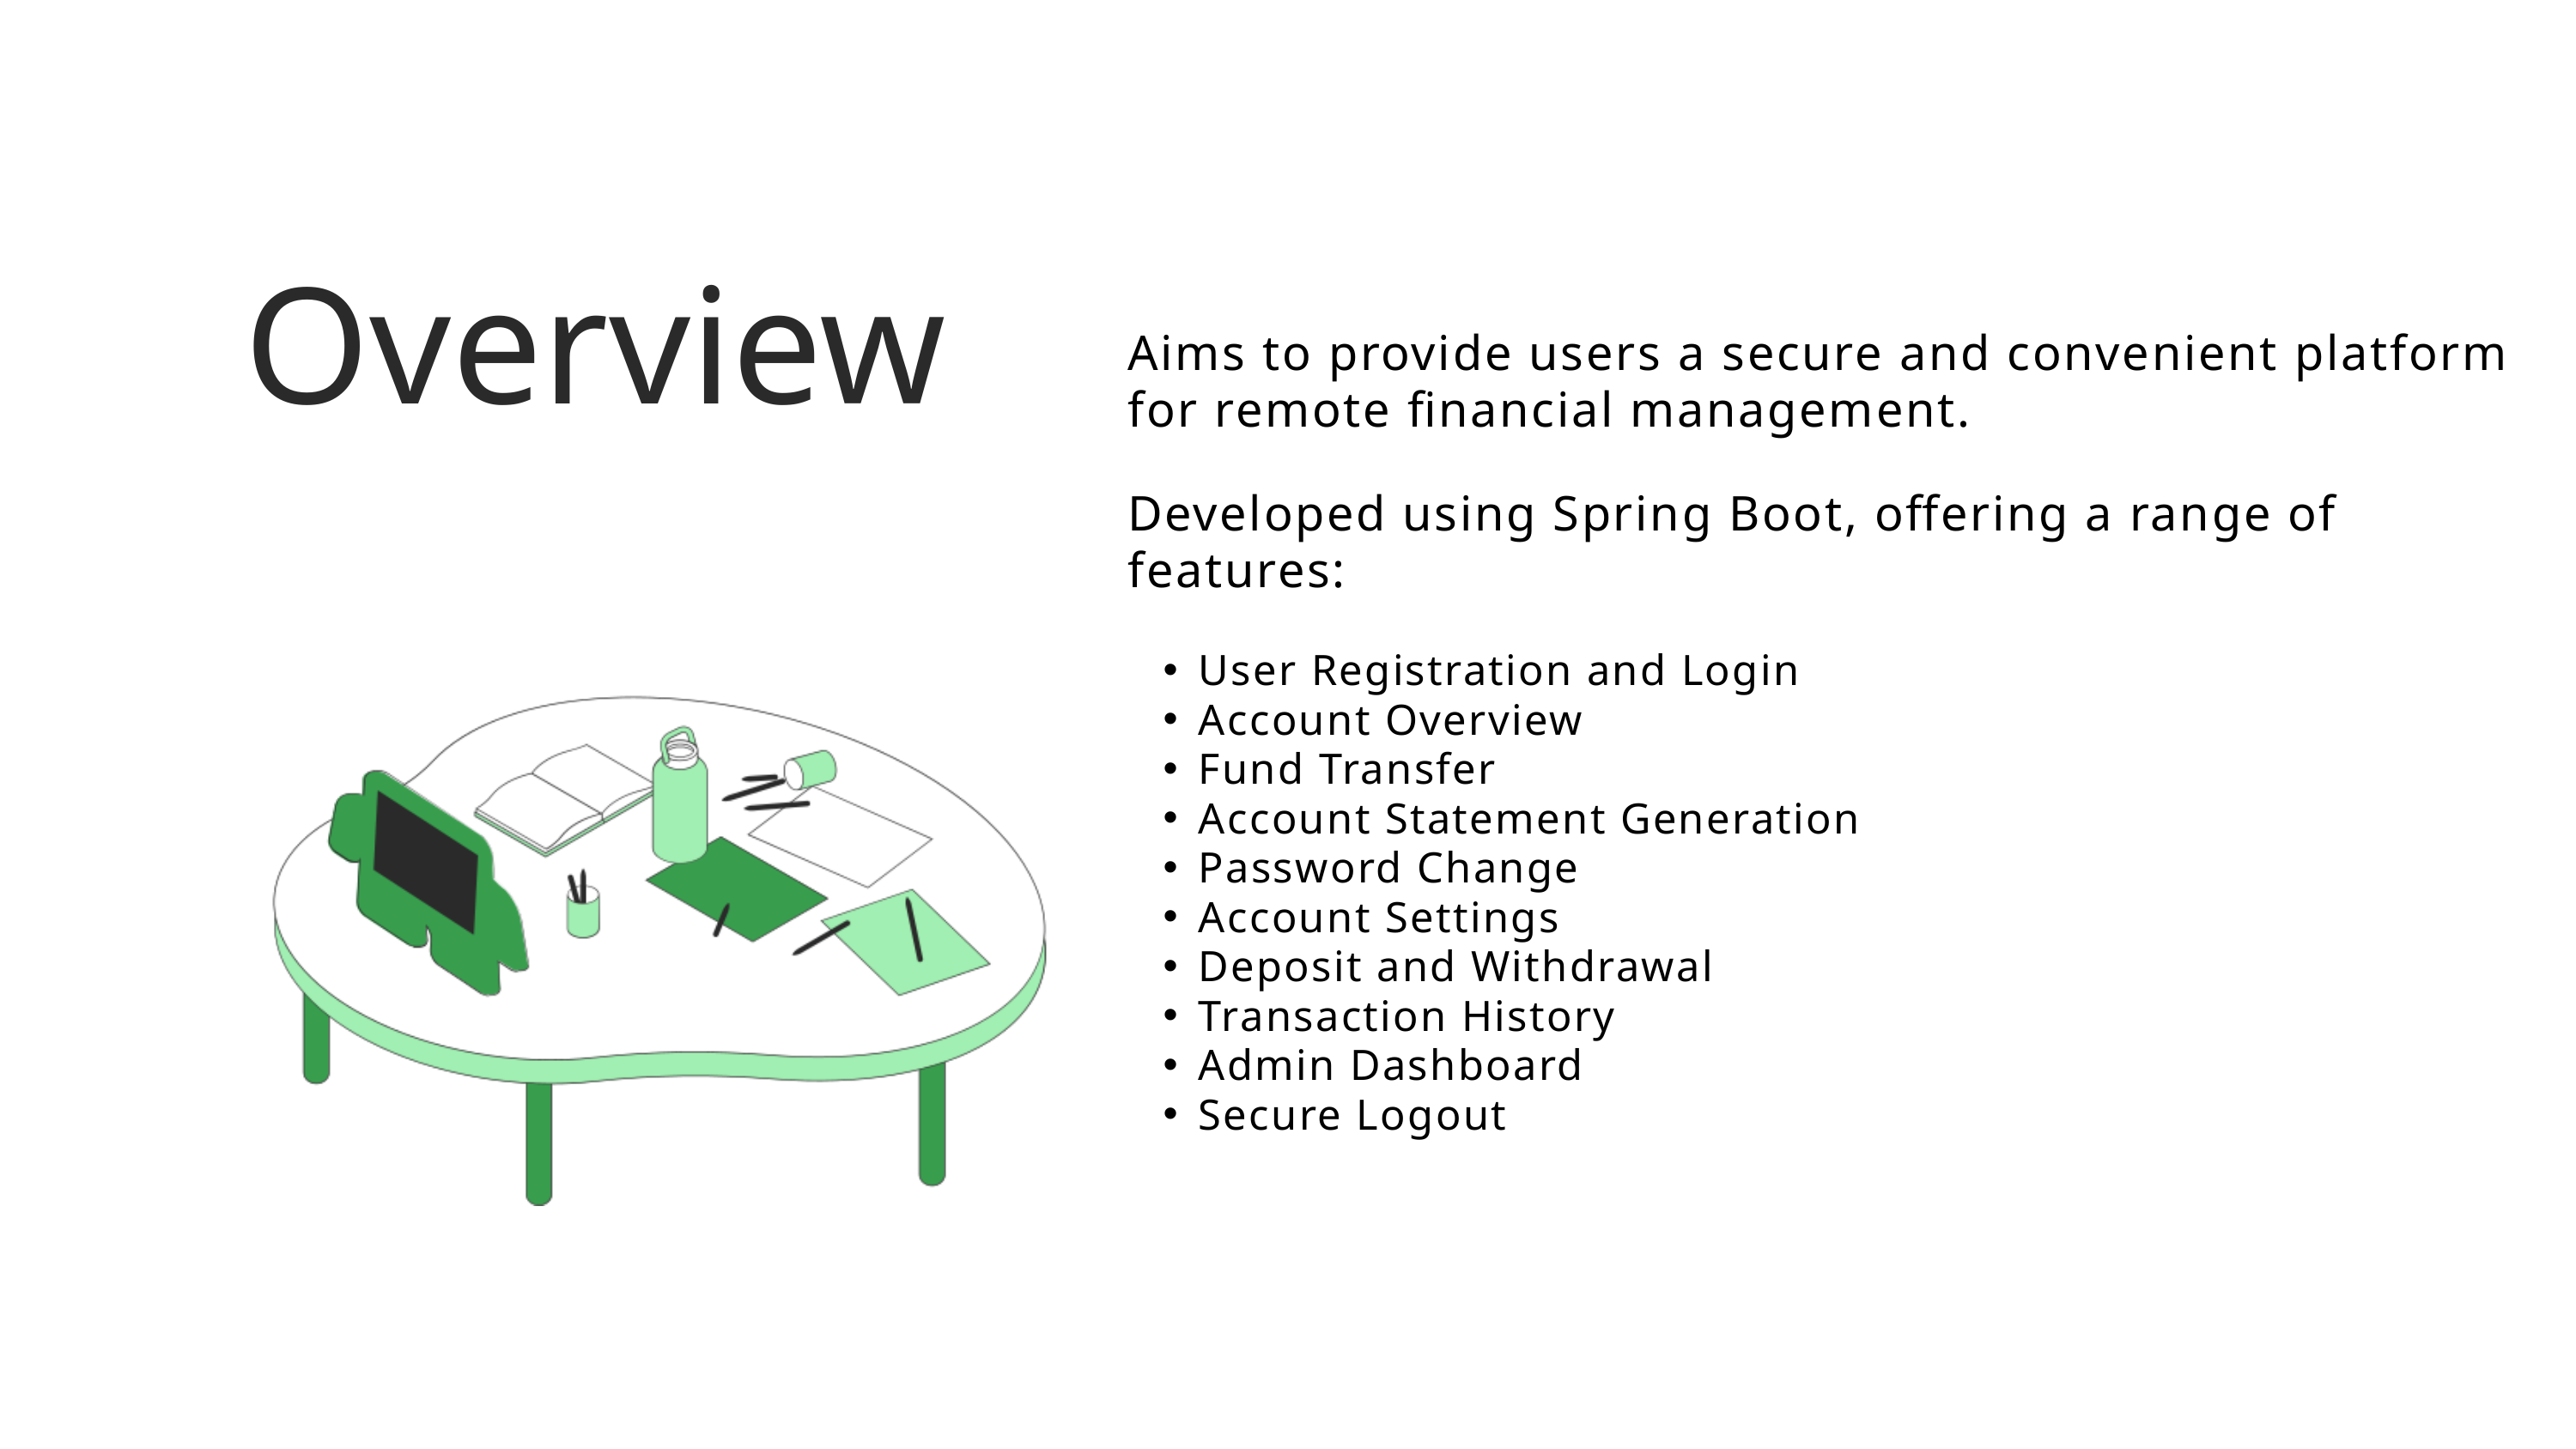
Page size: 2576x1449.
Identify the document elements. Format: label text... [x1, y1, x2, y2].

text_box [244, 675, 1090, 1206]
text_box Aims to provide users a secure and convenient platform for remote financial management. Developed using Spring Boot, offering a range of features: User Registration and Login Account Overview Fund Transfer Account Statement Generation Password Change Account Settings Deposit and Withdrawal Transaction History Admin Dashboard Secure Logout [1127, 323, 2513, 1186]
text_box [244, 243, 1173, 553]
